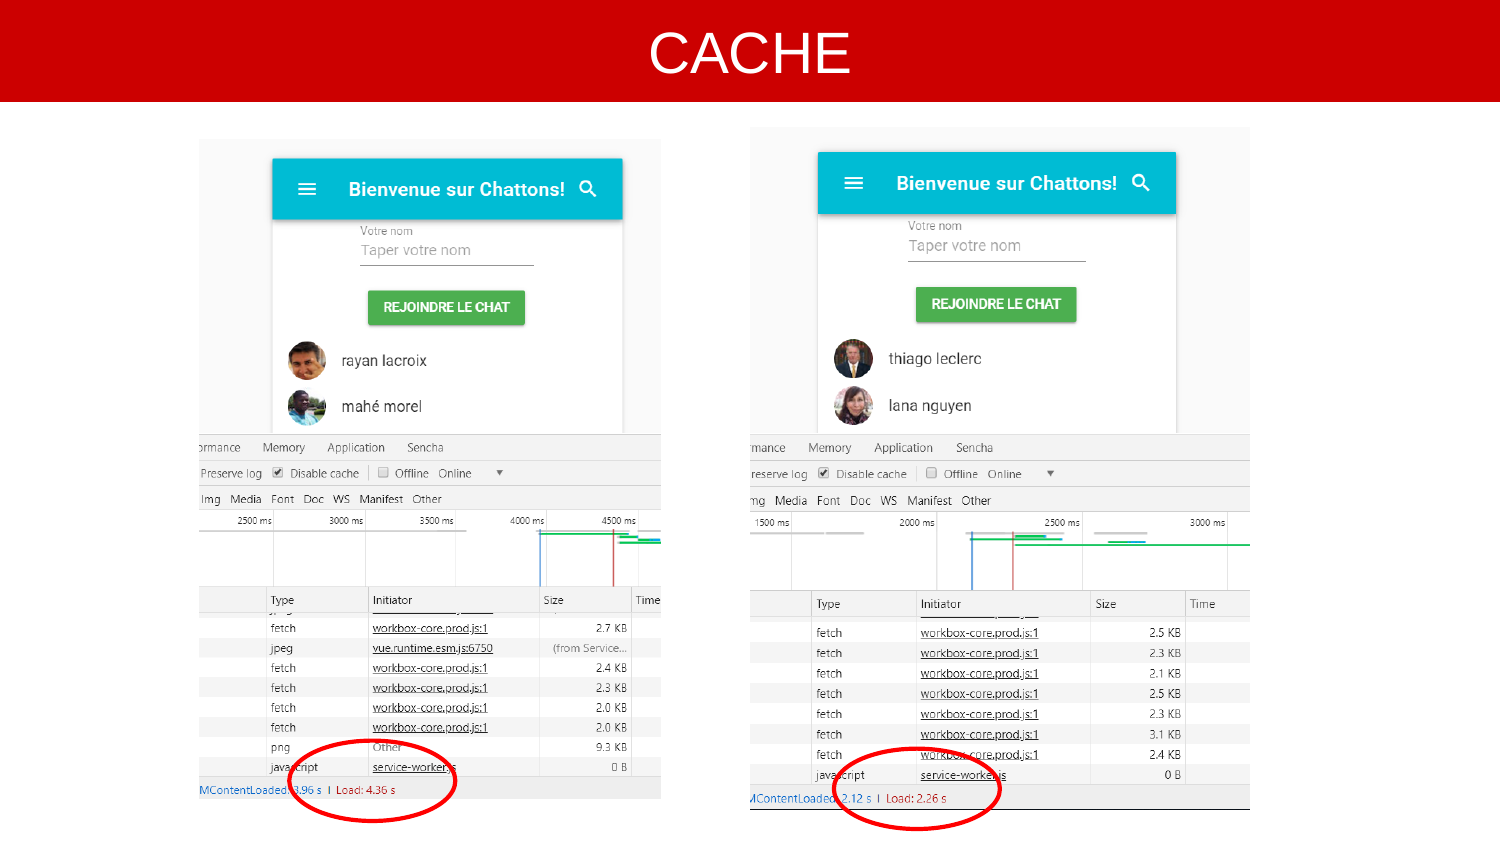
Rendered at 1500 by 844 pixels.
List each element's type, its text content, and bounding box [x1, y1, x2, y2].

picture [198, 138, 661, 799]
title CACHE [0, 0, 1500, 102]
picture [749, 127, 1251, 810]
text_box [305, 807, 440, 824]
text_box [857, 819, 977, 832]
